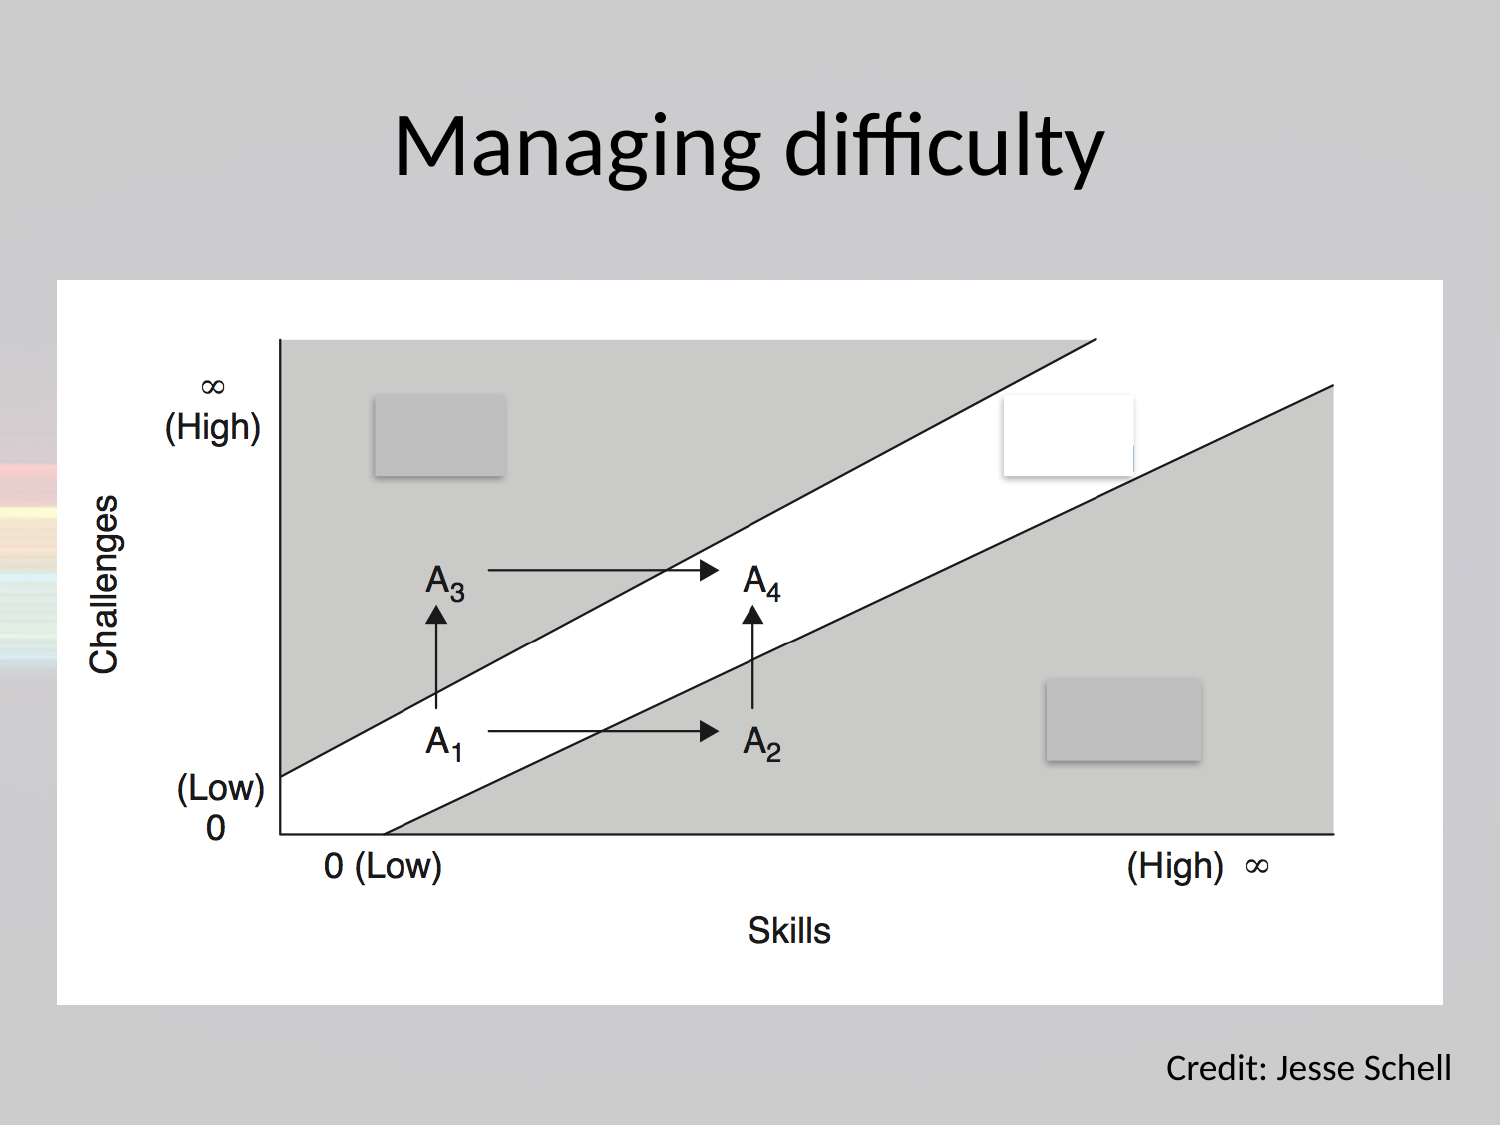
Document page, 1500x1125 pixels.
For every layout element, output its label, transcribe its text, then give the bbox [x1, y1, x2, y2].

picture [57, 280, 1443, 1005]
title Managing difficulty [75, 45, 1425, 233]
text_box Credit: Jesse Schell [1015, 1035, 1468, 1095]
